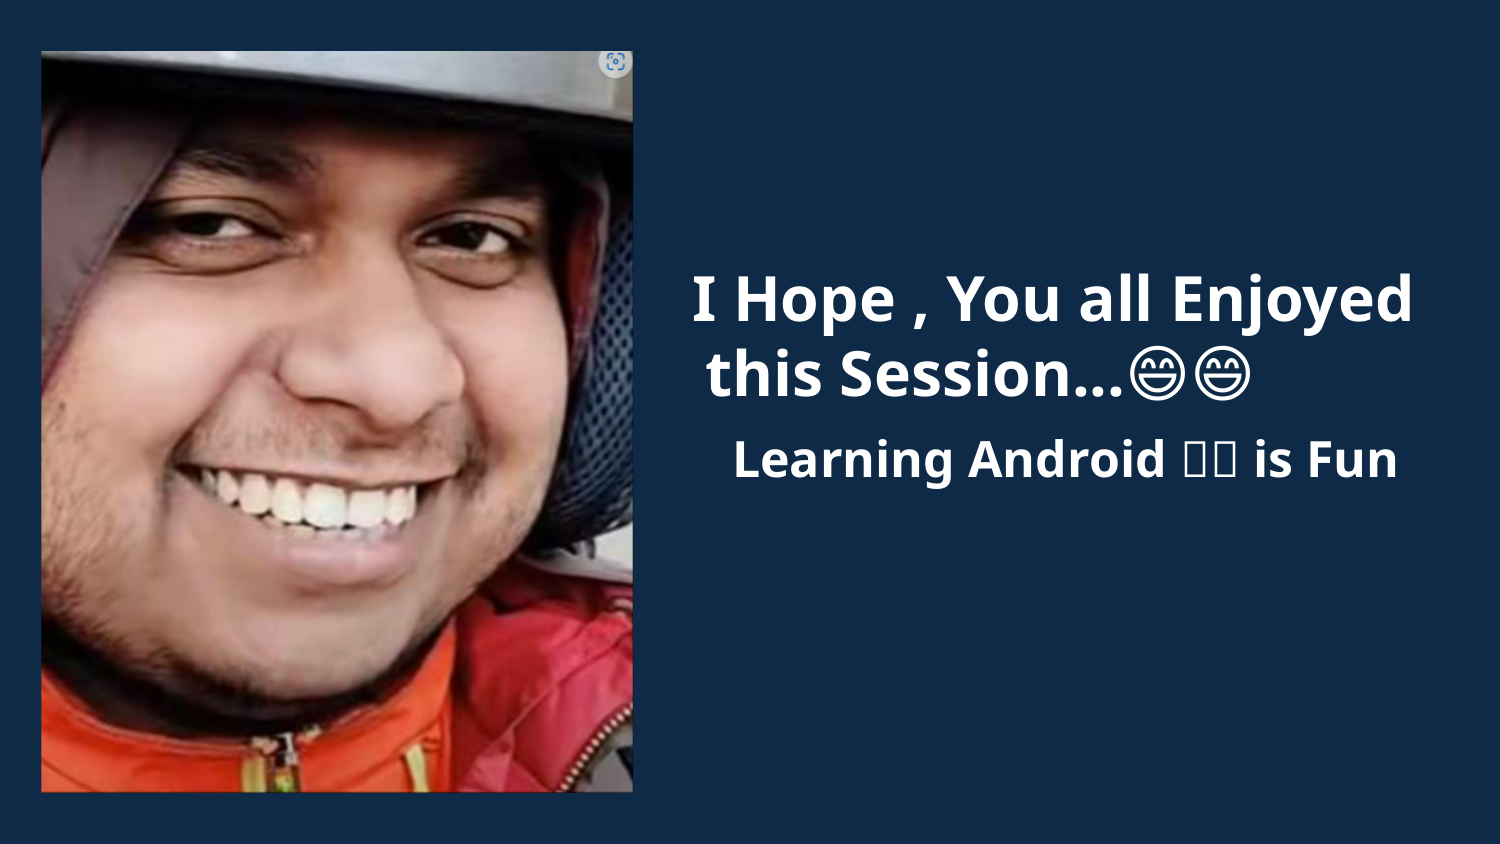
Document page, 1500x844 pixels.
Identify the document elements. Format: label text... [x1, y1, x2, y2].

text_box Learning Android 📱🔥 is Fun [679, 412, 1453, 540]
text_box I Hope , You all Enjoyed this Session...😄😄 [667, 244, 1441, 463]
picture [41, 50, 634, 793]
